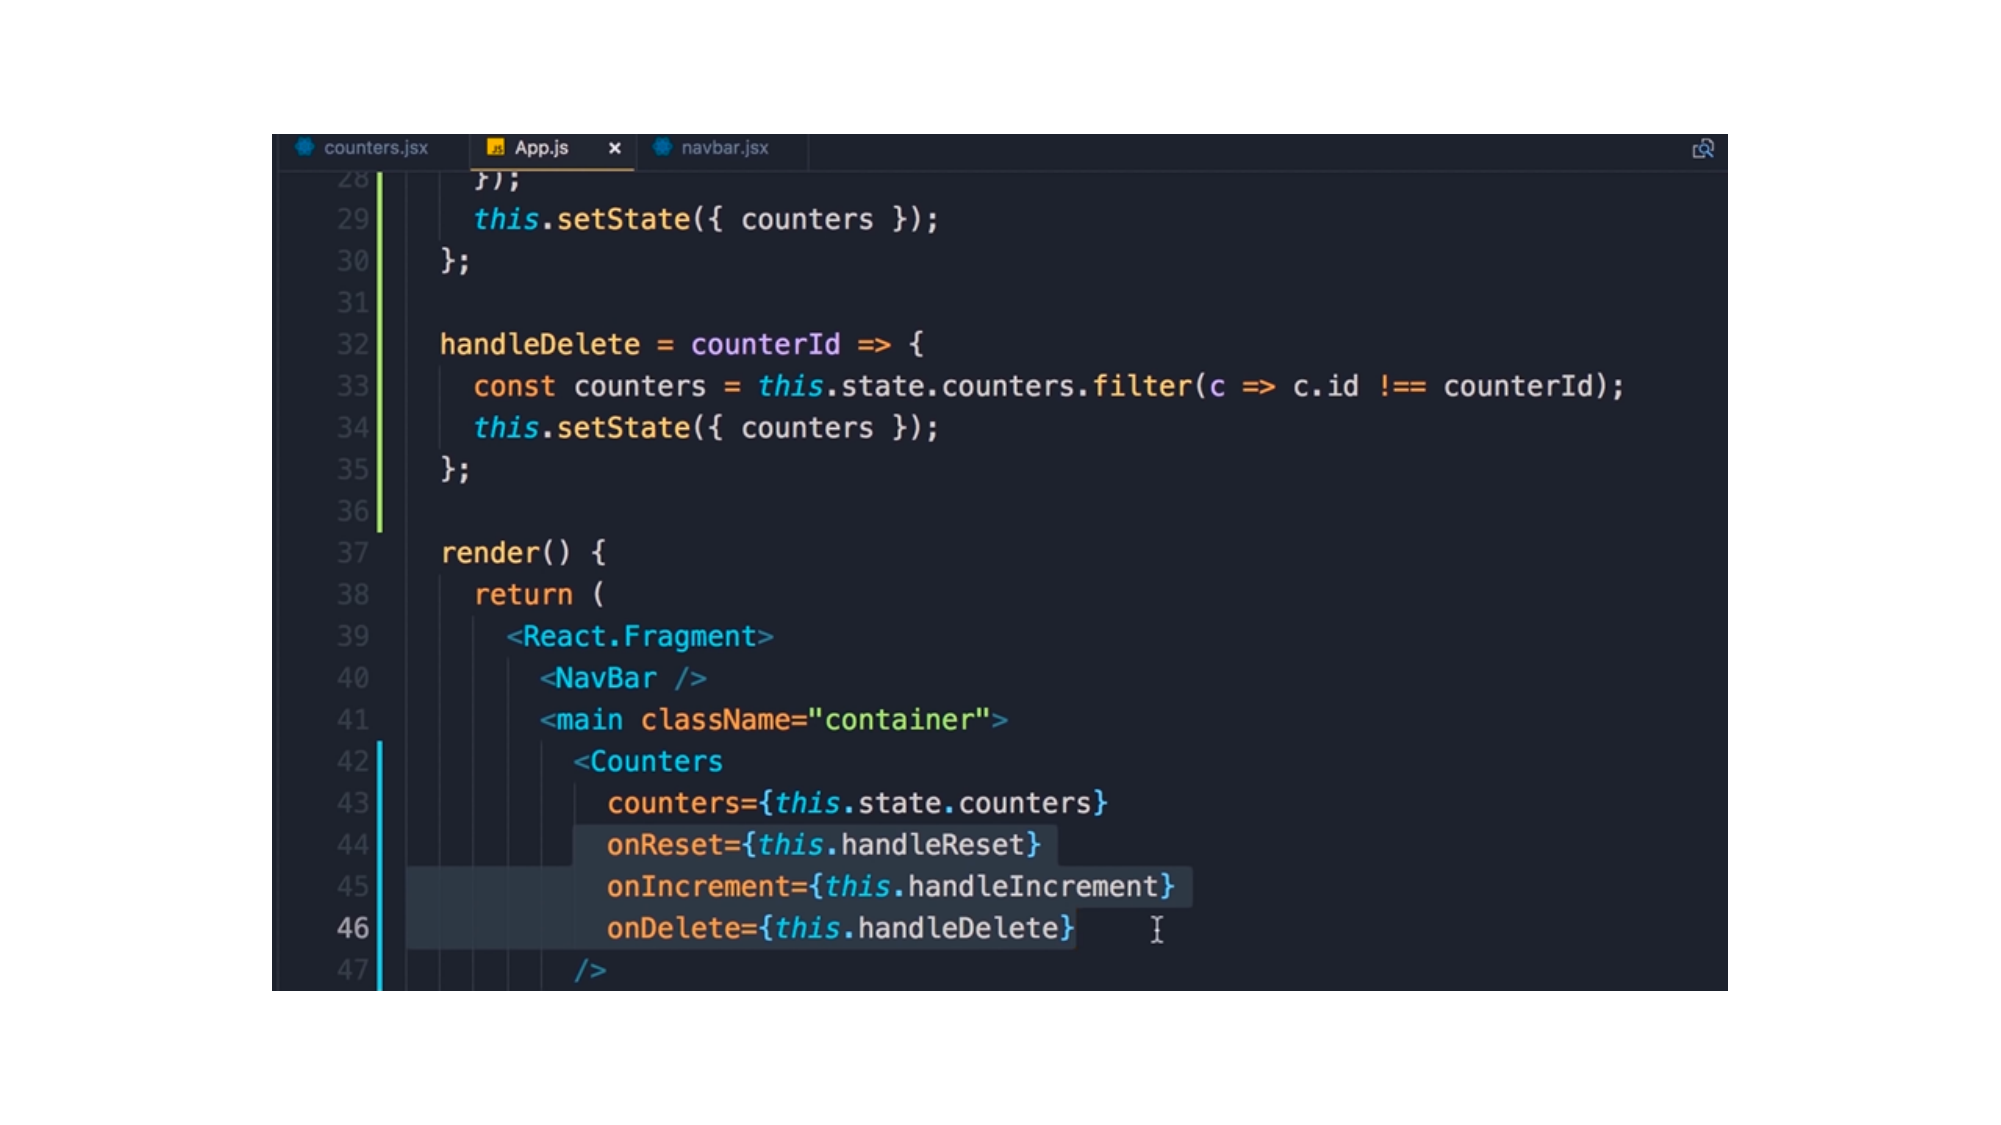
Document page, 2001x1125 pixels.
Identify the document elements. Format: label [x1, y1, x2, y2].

picture [272, 134, 1728, 991]
